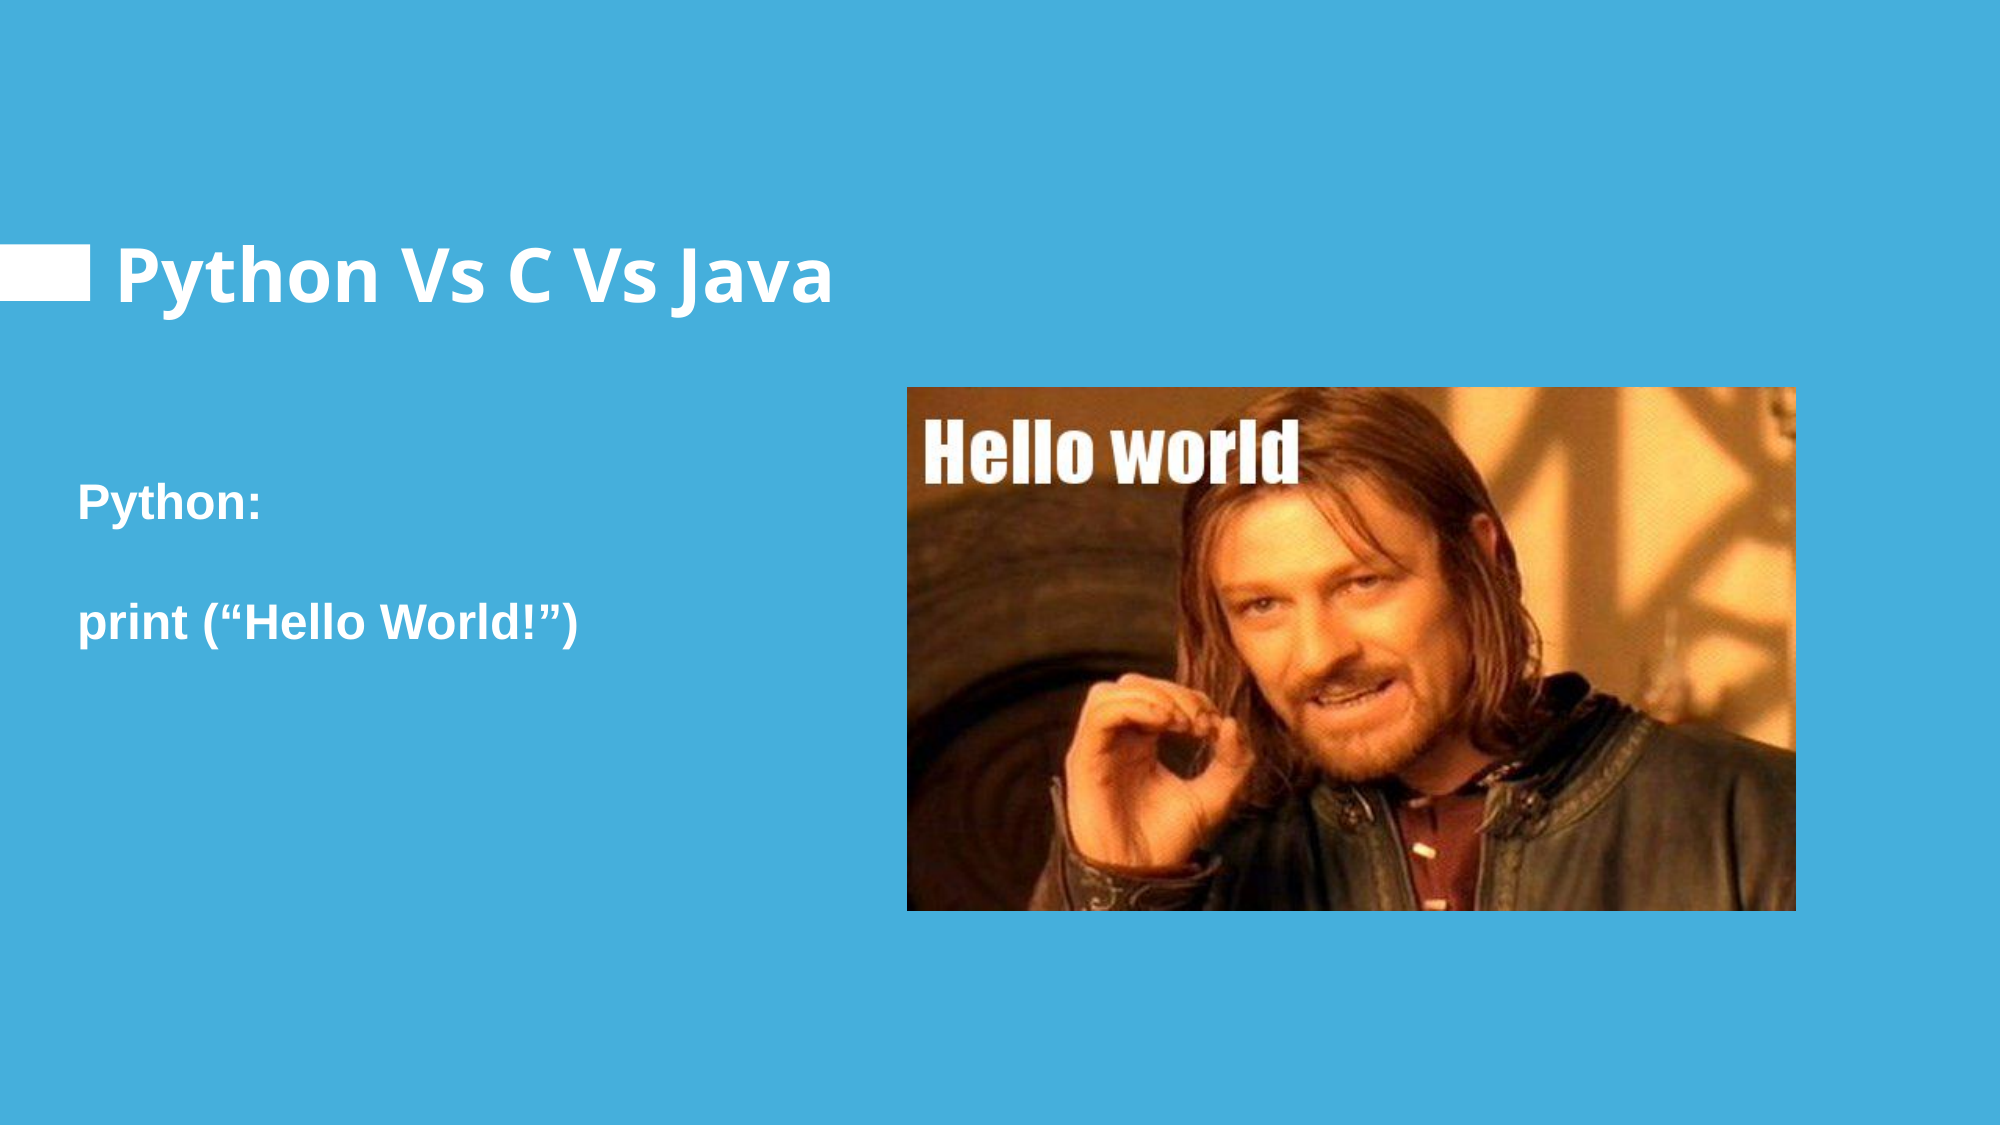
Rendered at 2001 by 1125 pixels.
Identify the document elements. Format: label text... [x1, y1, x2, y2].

text_box Python: print (“Hello World!”) [62, 462, 830, 718]
picture [907, 387, 1796, 912]
title Python Vs C Vs Java [99, 97, 1900, 333]
